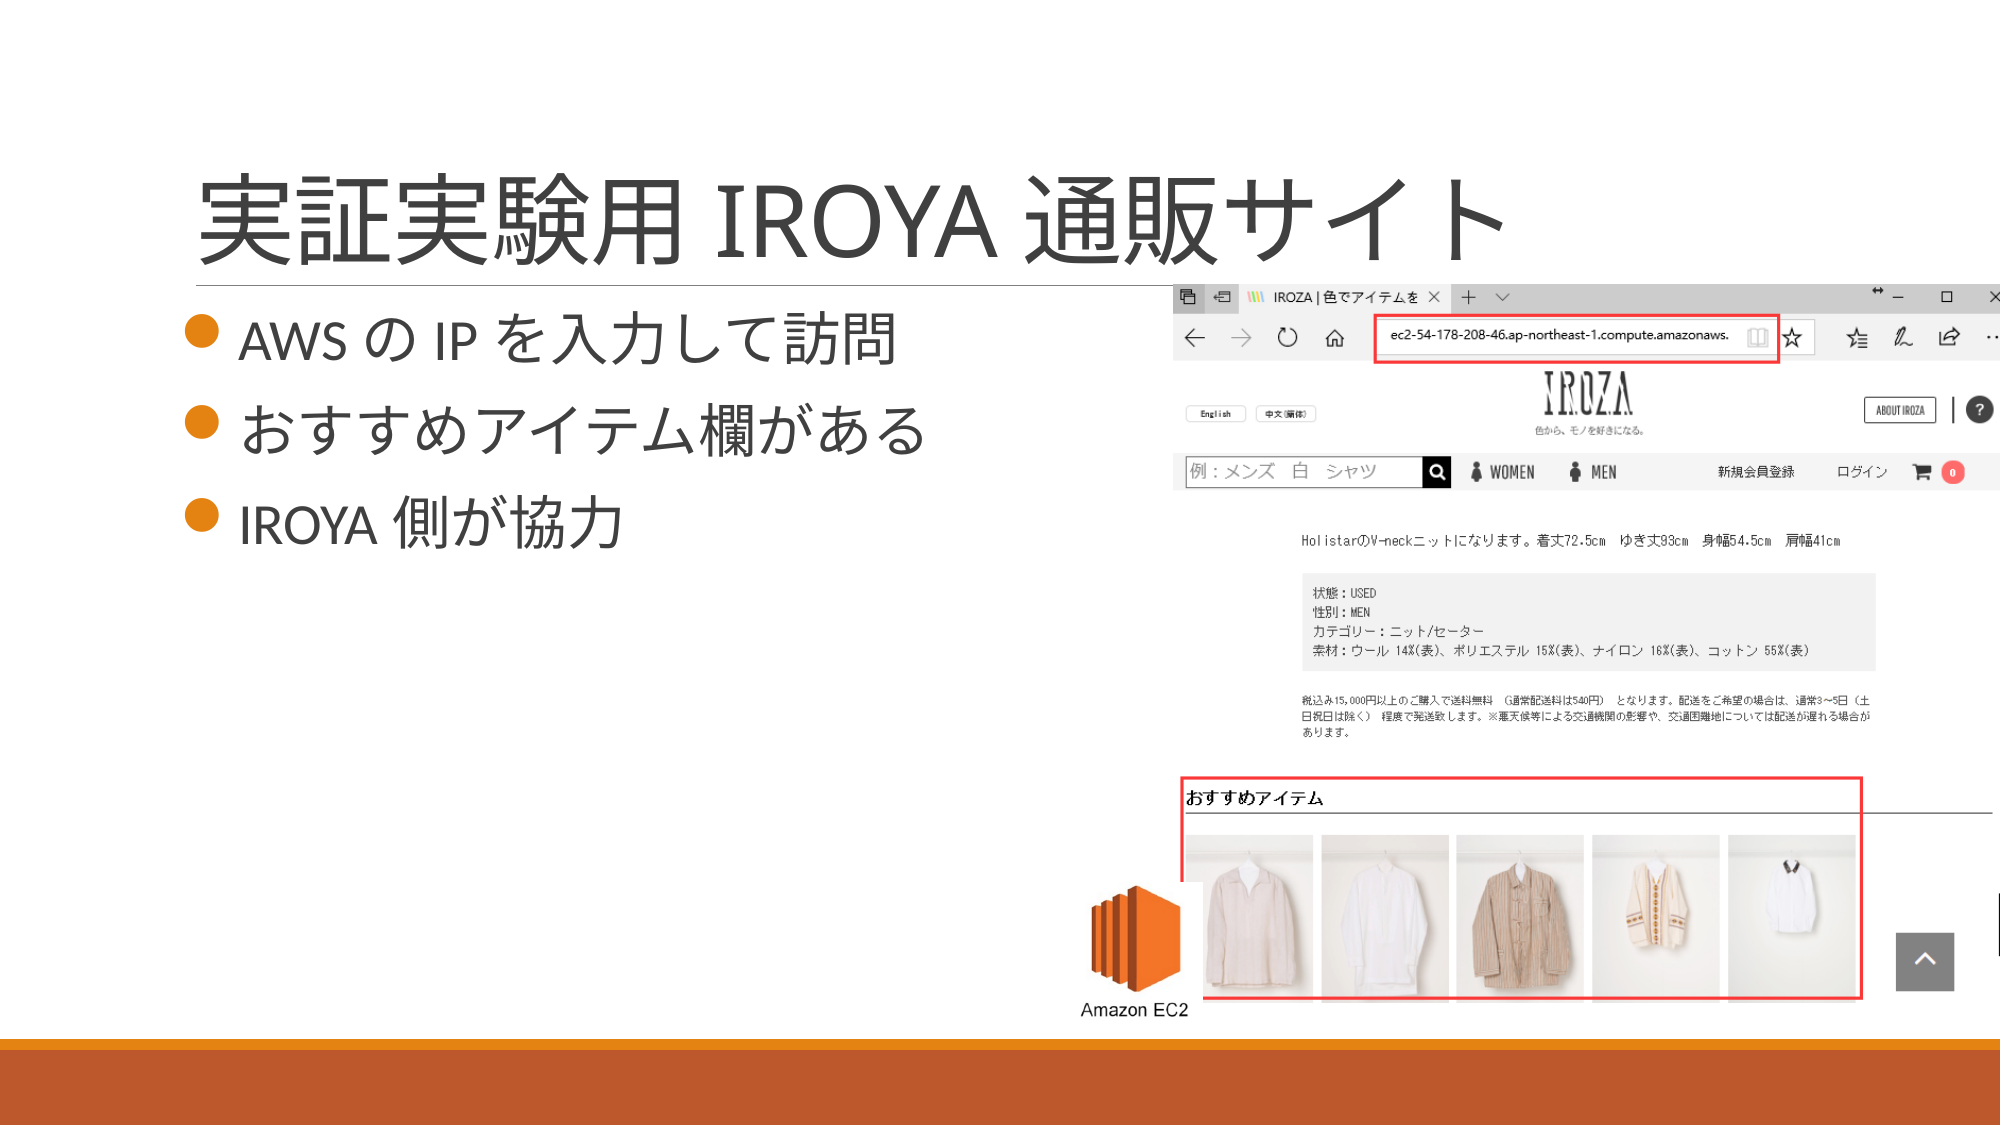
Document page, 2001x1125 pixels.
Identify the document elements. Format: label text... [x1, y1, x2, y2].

title 実証実験用IROYA通販サイト [180, 47, 1830, 285]
picture [1070, 284, 2000, 1018]
list AWSのIPを入力して訪問 おすすめアイテム欄がある IROYA側が協力 [180, 302, 1039, 1078]
